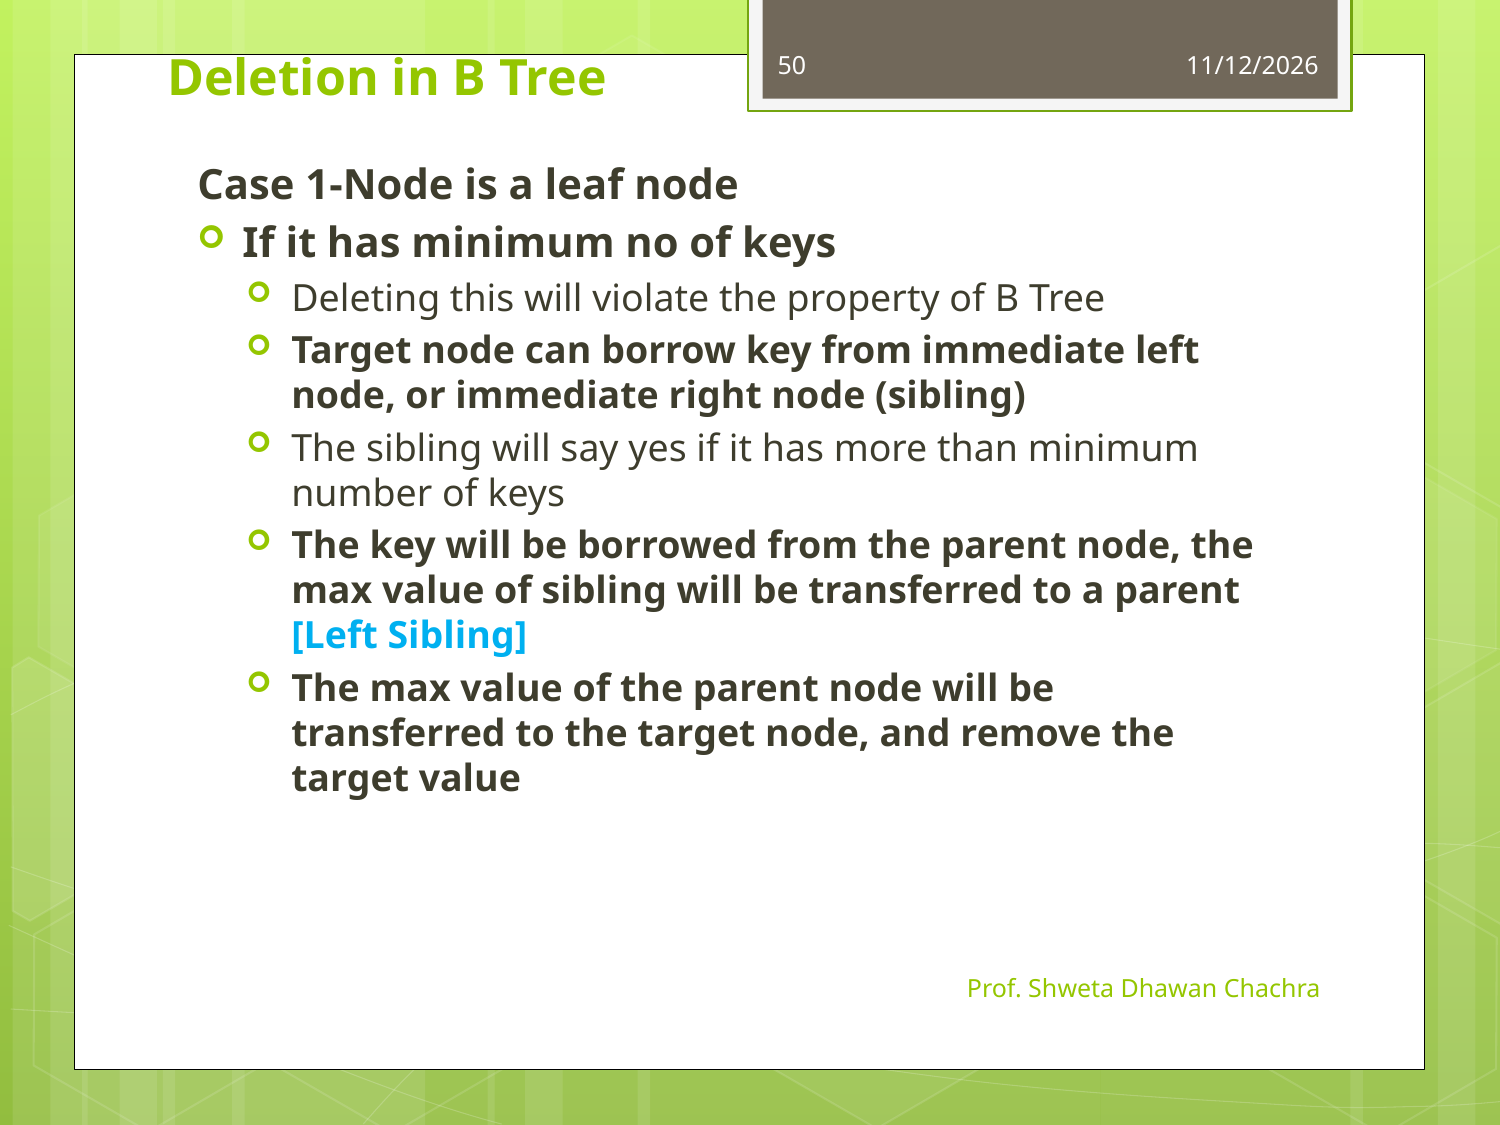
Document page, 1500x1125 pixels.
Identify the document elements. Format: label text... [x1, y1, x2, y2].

footer Prof. Shweta Dhawan Chachra [761, 960, 1336, 1020]
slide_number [983, 36, 1334, 97]
slide_number 50 [762, 36, 982, 61]
list Case 1-Node is a leaf node If it has minimum no of keys Deleting this will violate the property of B Tree Target node can borrow key from immediate left node, or immediate right node (sibling) The sibling will say yes if it has more than minimum number of keys The key will be borrowed from the parent node, the max value of sibling will be transferred to a parent [Left Sibling] The max value of the parent node will be transferred to the target node, and remove the target value [171, 149, 1283, 957]
title Deletion in B Tree [152, 61, 1305, 113]
